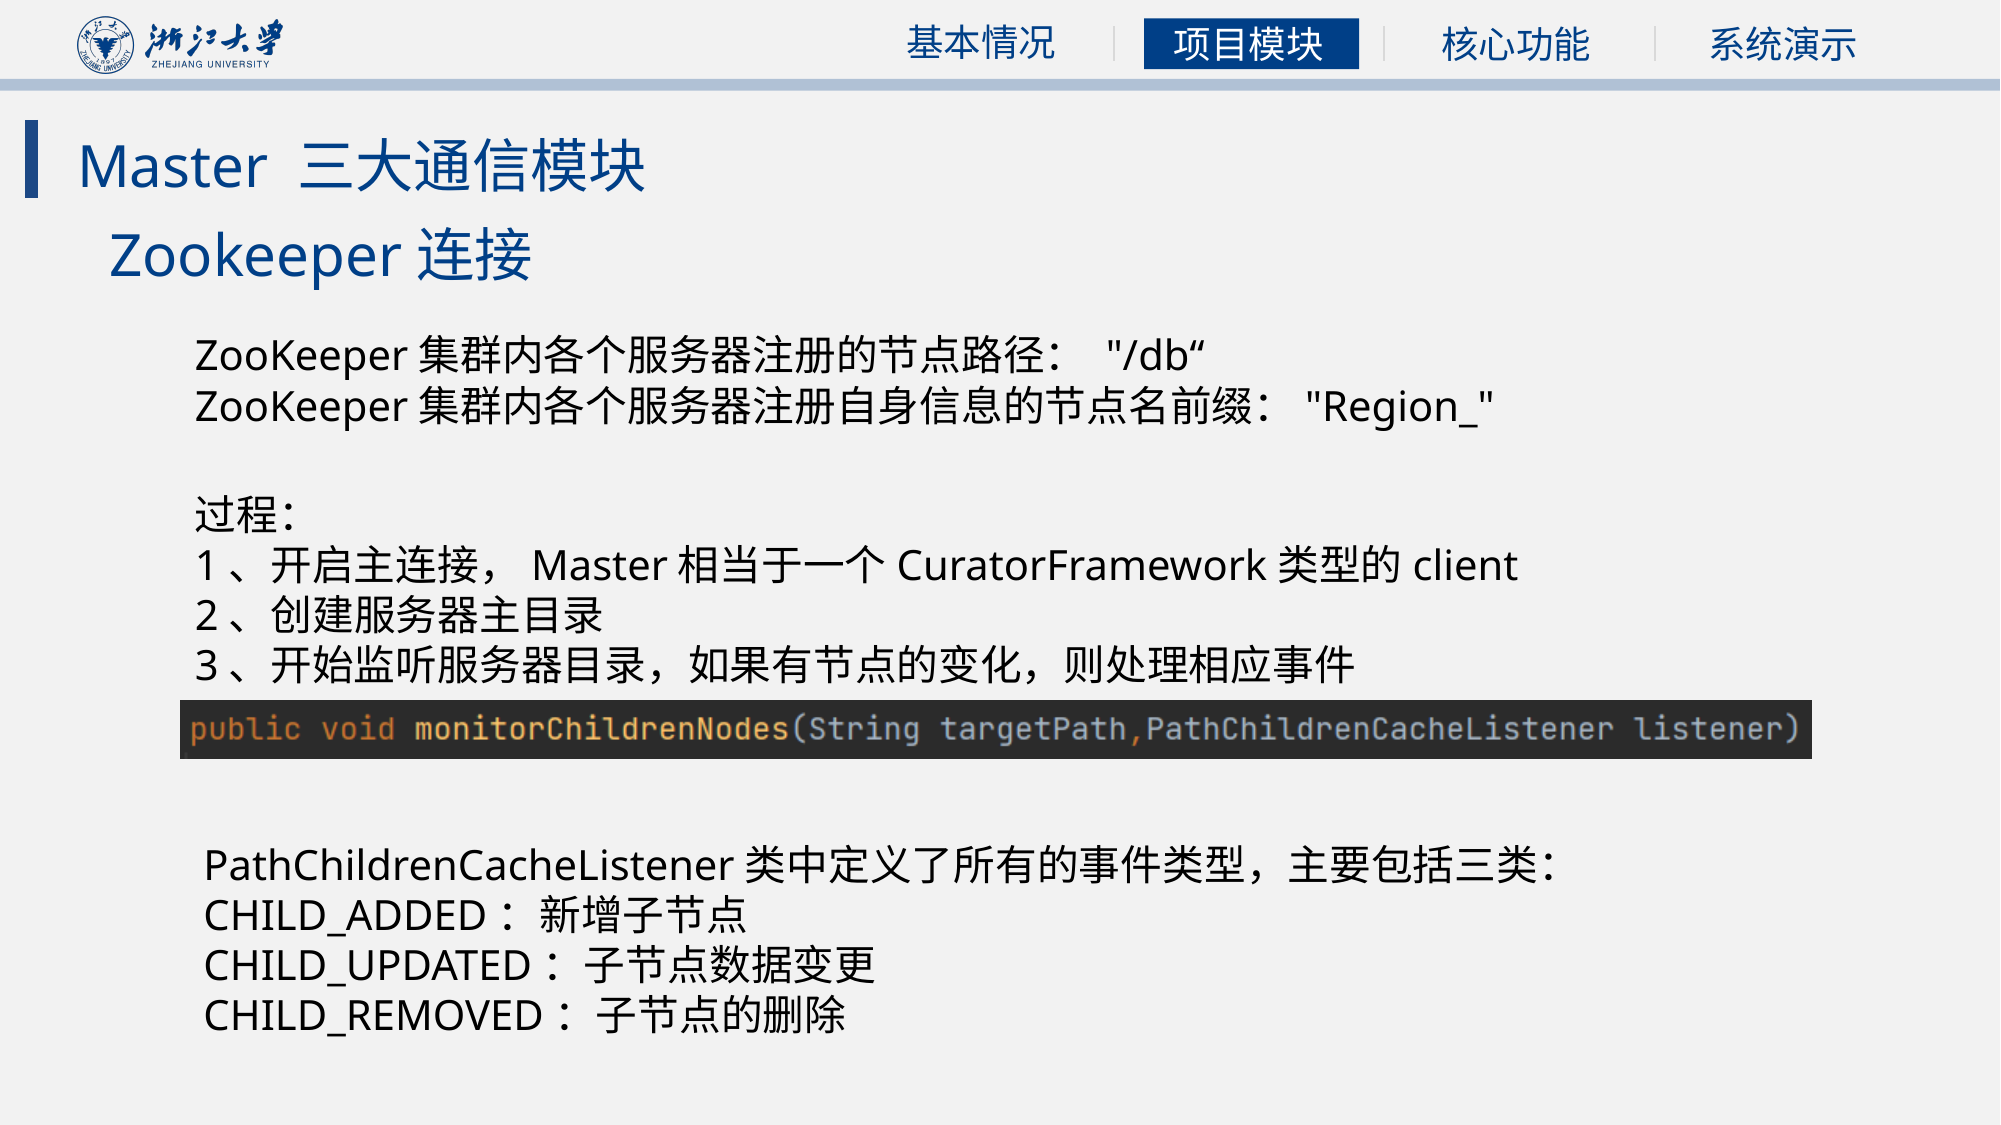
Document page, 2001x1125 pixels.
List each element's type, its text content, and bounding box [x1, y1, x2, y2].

text_box Master 三大通信模块 [62, 122, 904, 207]
picture [77, 16, 283, 74]
text_box Zookeeper连接 [0, 210, 727, 296]
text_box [888, 11, 1877, 75]
text_box PathChildrenCacheListener类中定义了所有的事件类型，主要包括三类： CHILD_ADDED：新增子节点 CHILD_UPDATED：子节点数据变更 CHILD_REMOVED：子节点的删除 [188, 831, 1802, 1047]
text_box 过程： 1、开启主连接，Master相当于一个CuratorFramework类型的client 2、创建服务器主目录 3、开始监听服务器目录，如果有节点的变化，则处理相应事件 [180, 481, 1844, 746]
text_box [0, 78, 2000, 92]
text_box ZooKeeper集群内各个服务器注册的节点路径： "/db“ ZooKeeper集群内各个服务器注册自身信息的节点名前缀："Region_" [180, 321, 1844, 437]
picture [180, 700, 1812, 759]
